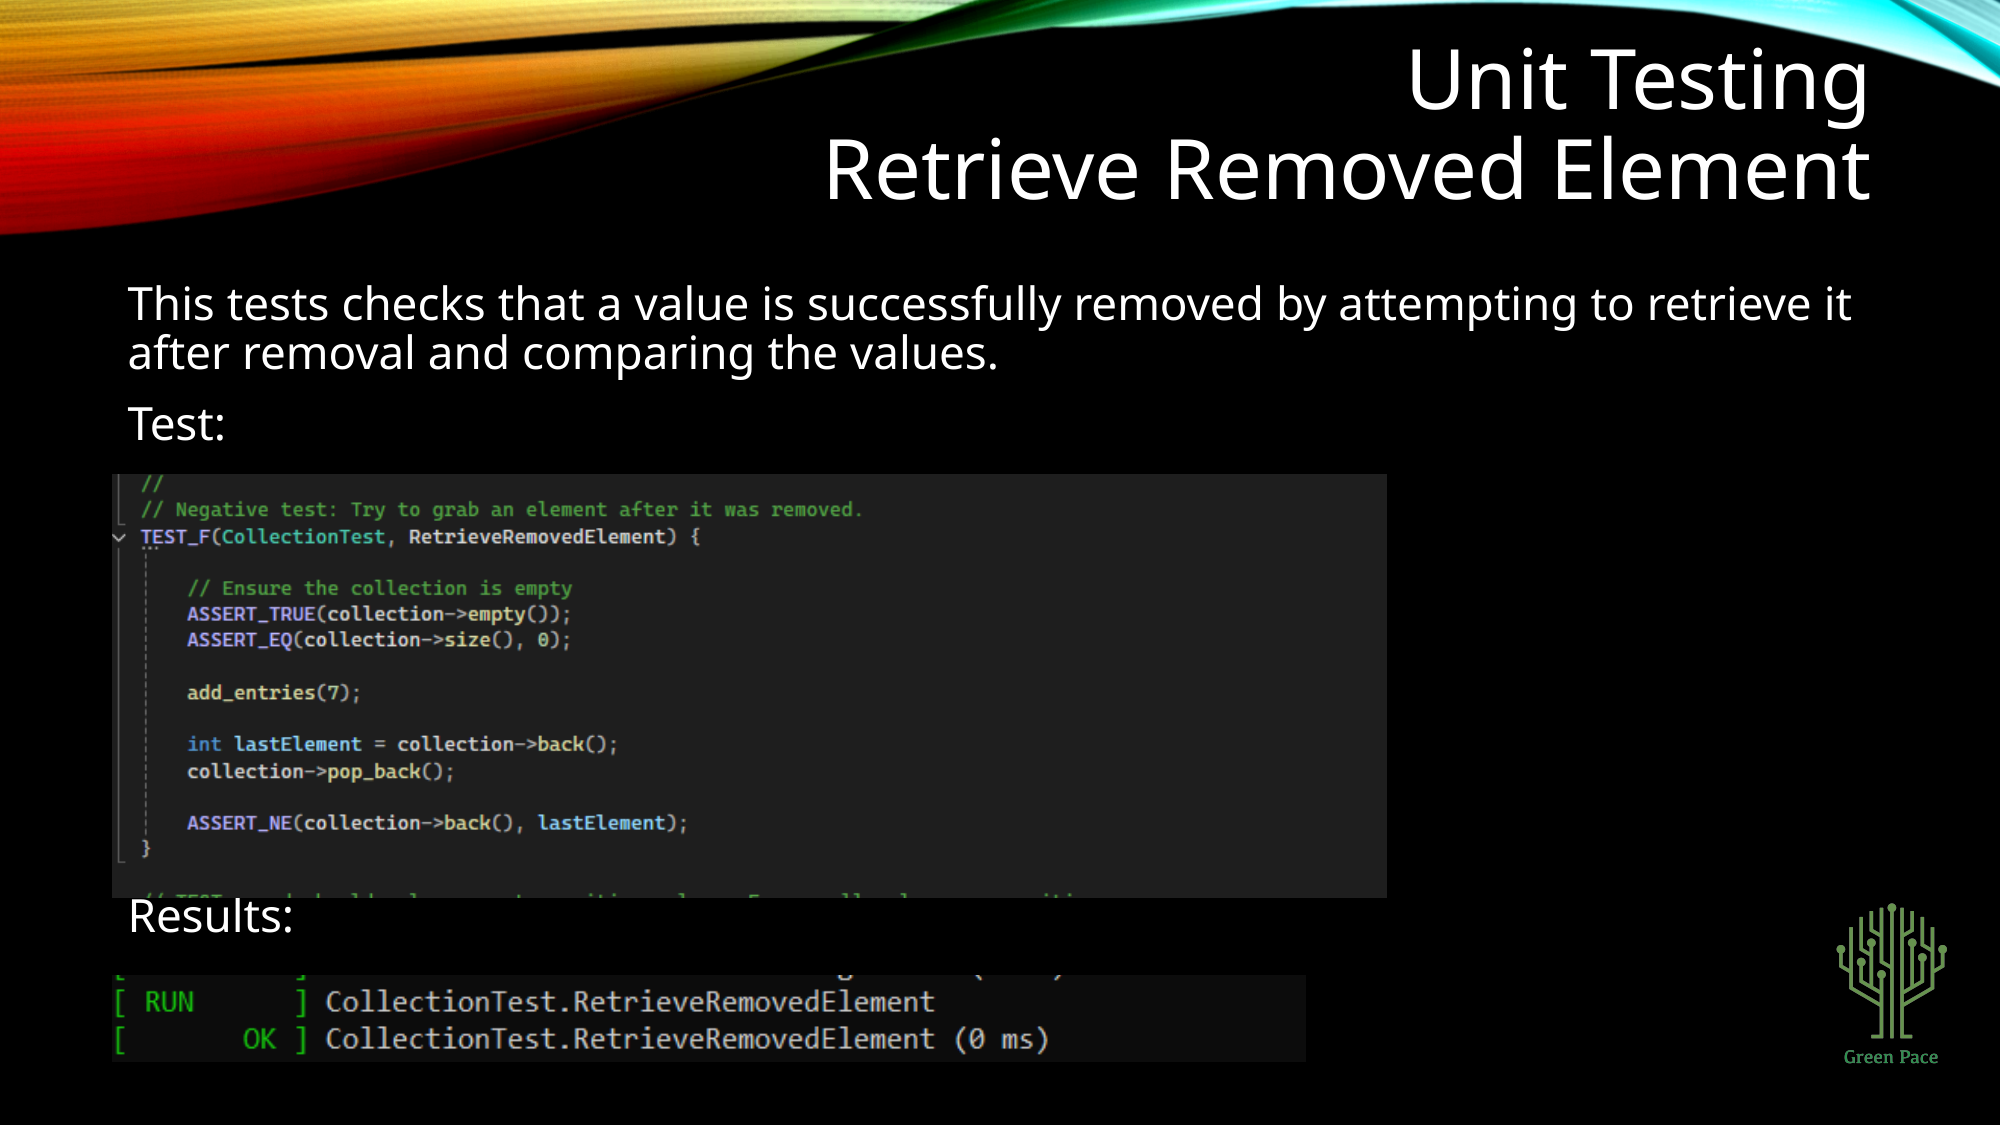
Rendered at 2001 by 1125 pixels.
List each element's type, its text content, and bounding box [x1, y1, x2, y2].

picture [112, 975, 1307, 1062]
list This tests checks that a value is successfully removed by attempting to retrieve it after removal and comparing the values. Test: Results: [112, 273, 1888, 988]
title Unit Testing Retrieve Removed Element [474, 21, 1888, 234]
picture [0, 0, 2000, 237]
picture [112, 473, 1387, 898]
picture [1817, 892, 1964, 1082]
